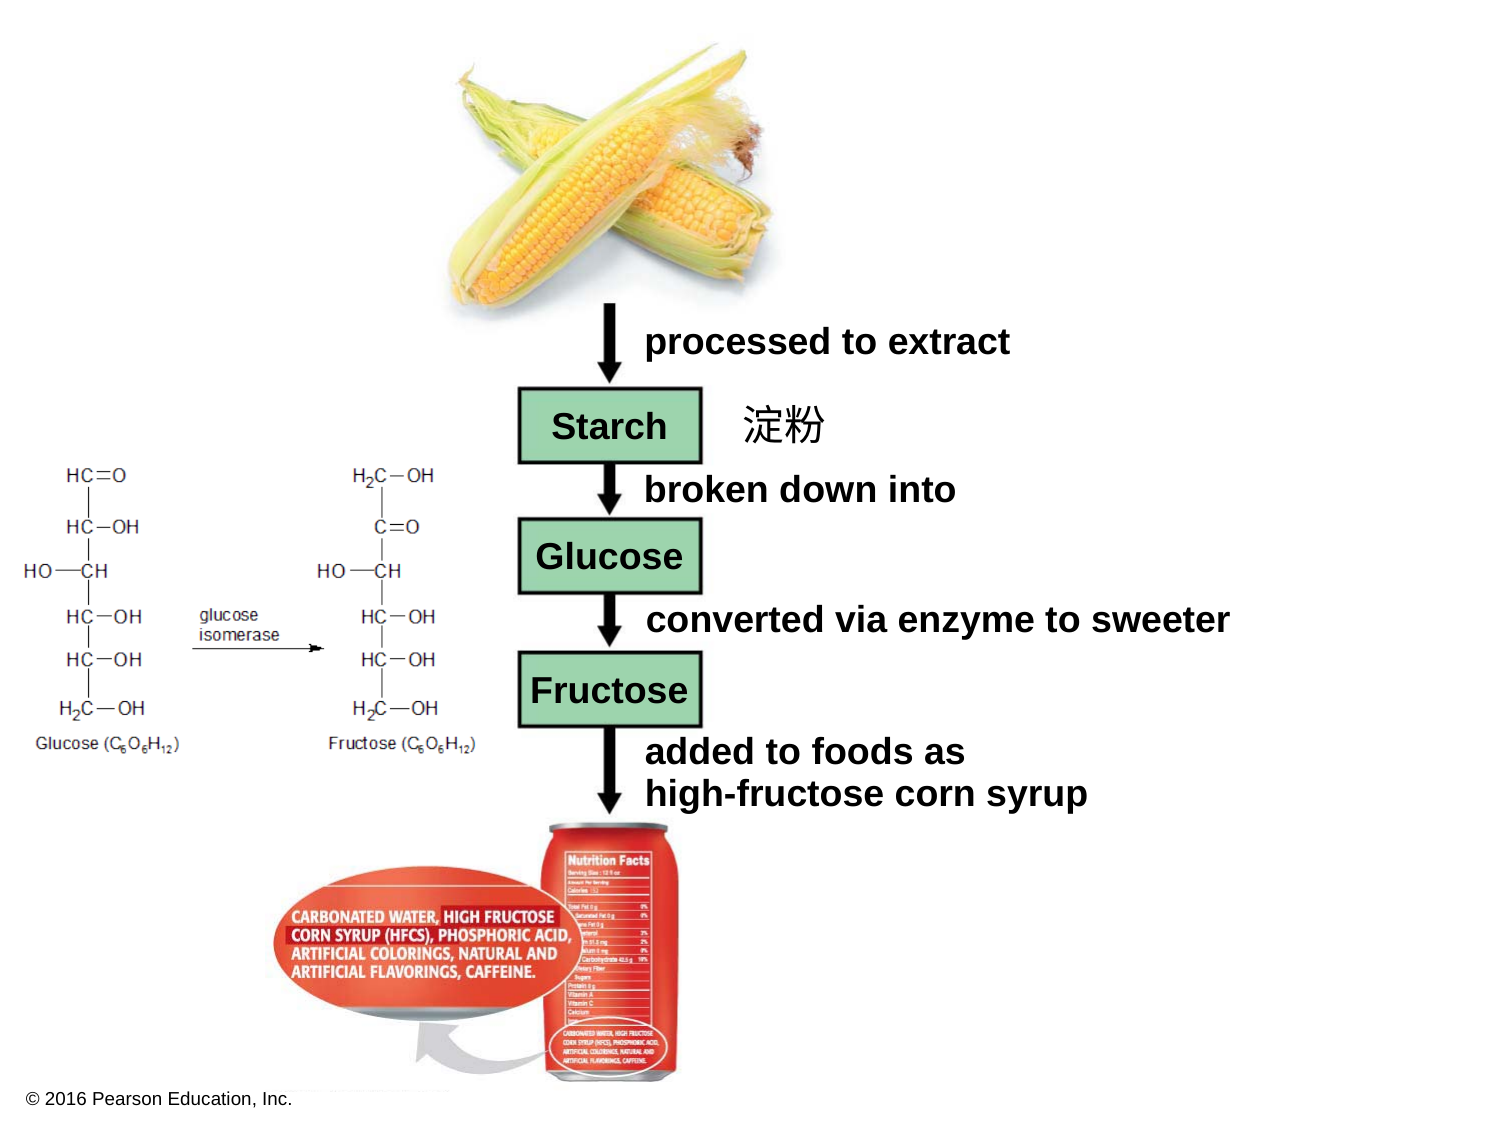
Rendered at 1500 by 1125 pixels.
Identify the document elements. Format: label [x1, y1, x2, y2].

picture [265, 33, 1235, 1092]
text_box [23, 464, 484, 771]
